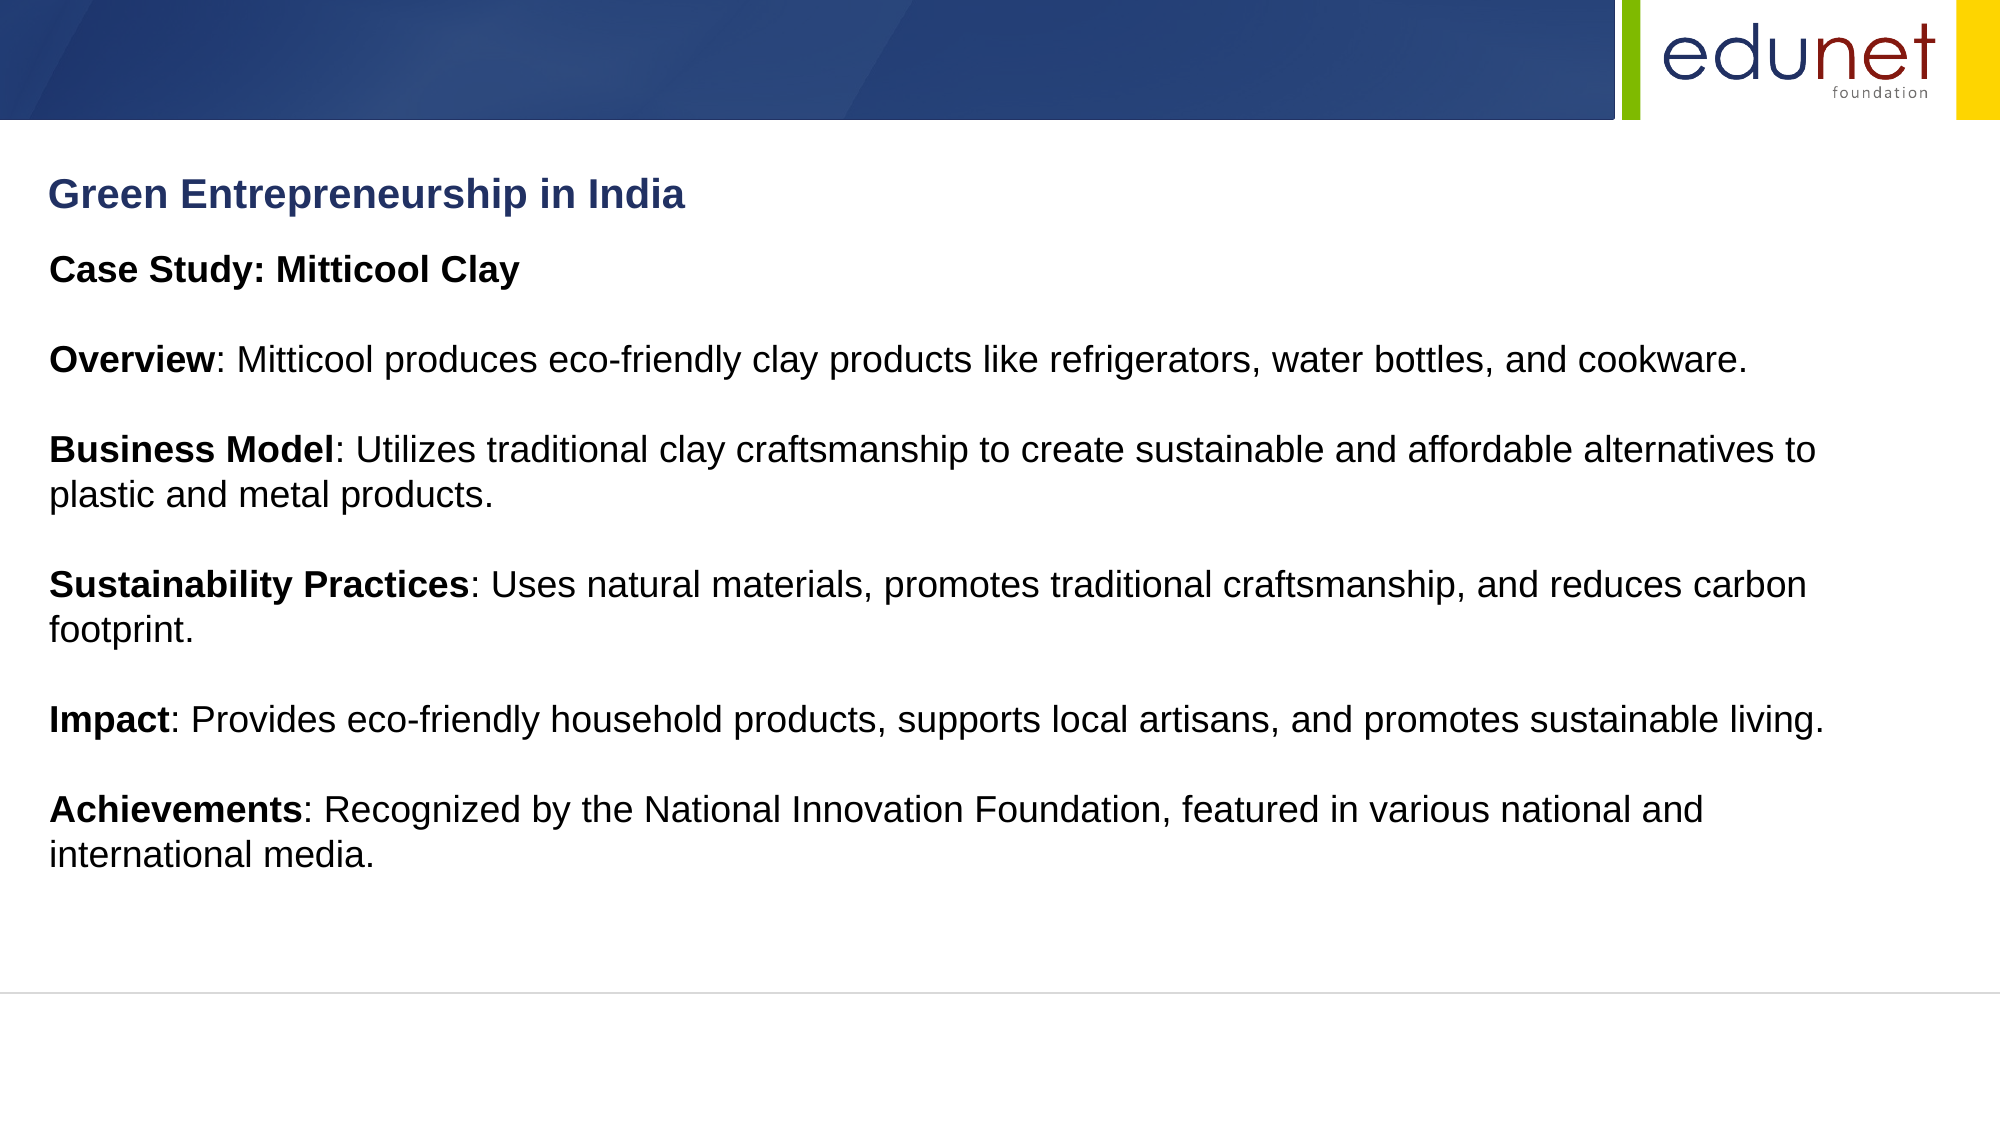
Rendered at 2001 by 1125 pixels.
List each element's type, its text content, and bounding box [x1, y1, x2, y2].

text_box Case Study: Mitticool Clay Overview: Mitticool produces eco-friendly clay products like refrigerators, water bottles, and cookware. Business Model: Utilizes traditional clay craftsmanship to create sustainable and affordable alternatives to plastic and metal products. Sustainability Practices: Uses natural materials, promotes traditional craftsmanship, and reduces carbon footprint. Impact: Provides eco-friendly household products, supports local artisans, and promotes sustainable living. Achievements: Recognized by the National Innovation Foundation, featured in various national and international media. [34, 238, 1858, 883]
picture [1652, 12, 1948, 108]
text_box Green Entrepreneurship in India [33, 159, 1002, 225]
